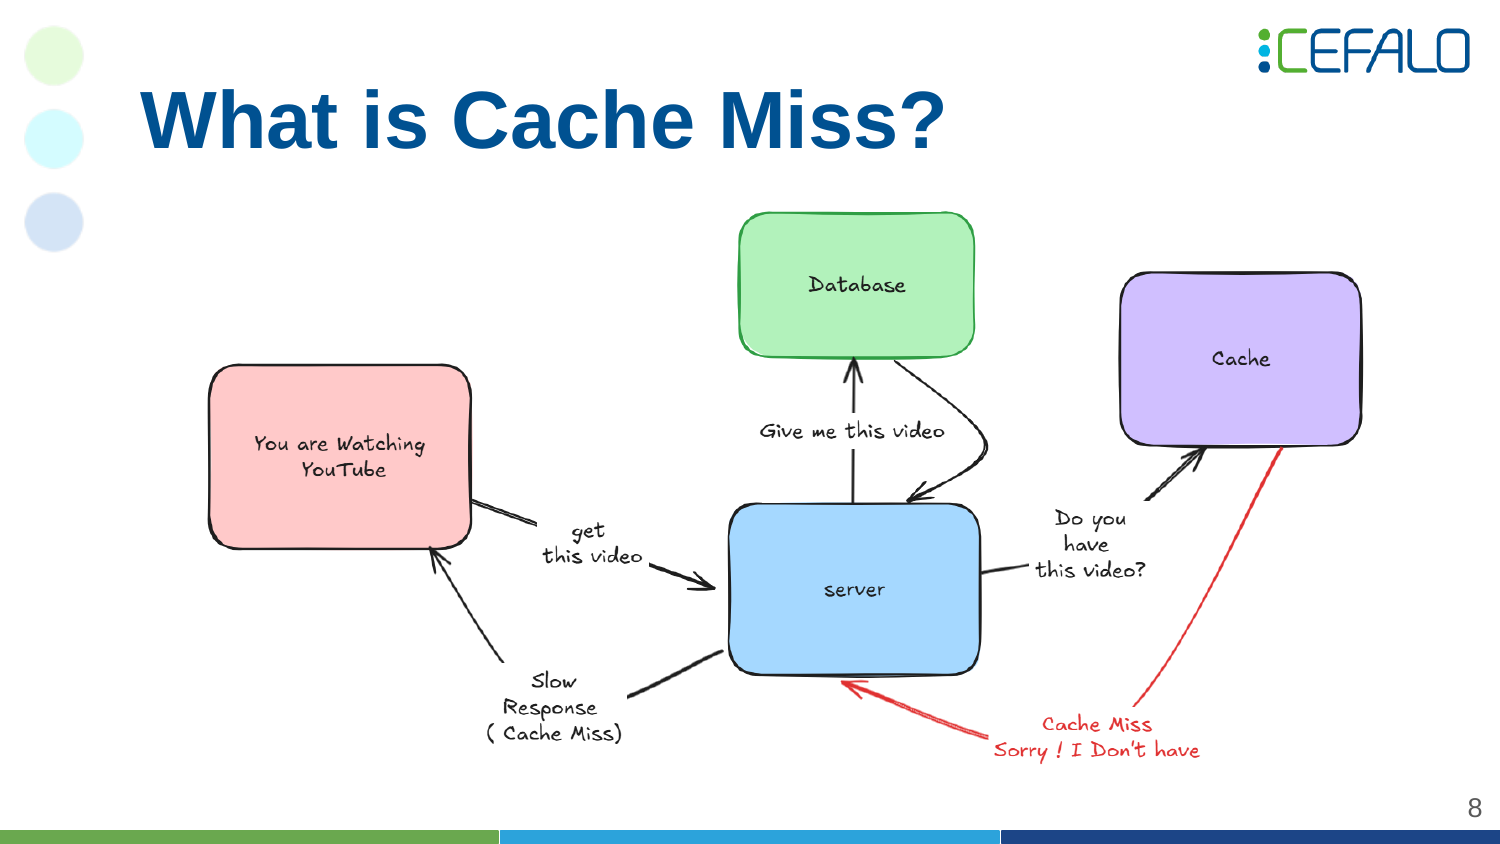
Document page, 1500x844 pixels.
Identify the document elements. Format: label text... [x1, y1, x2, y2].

slide_number ‹#› [1403, 779, 1494, 844]
picture [1258, 28, 1470, 55]
picture [186, 198, 1385, 787]
text_box What is Cache Miss? [129, 55, 1470, 199]
